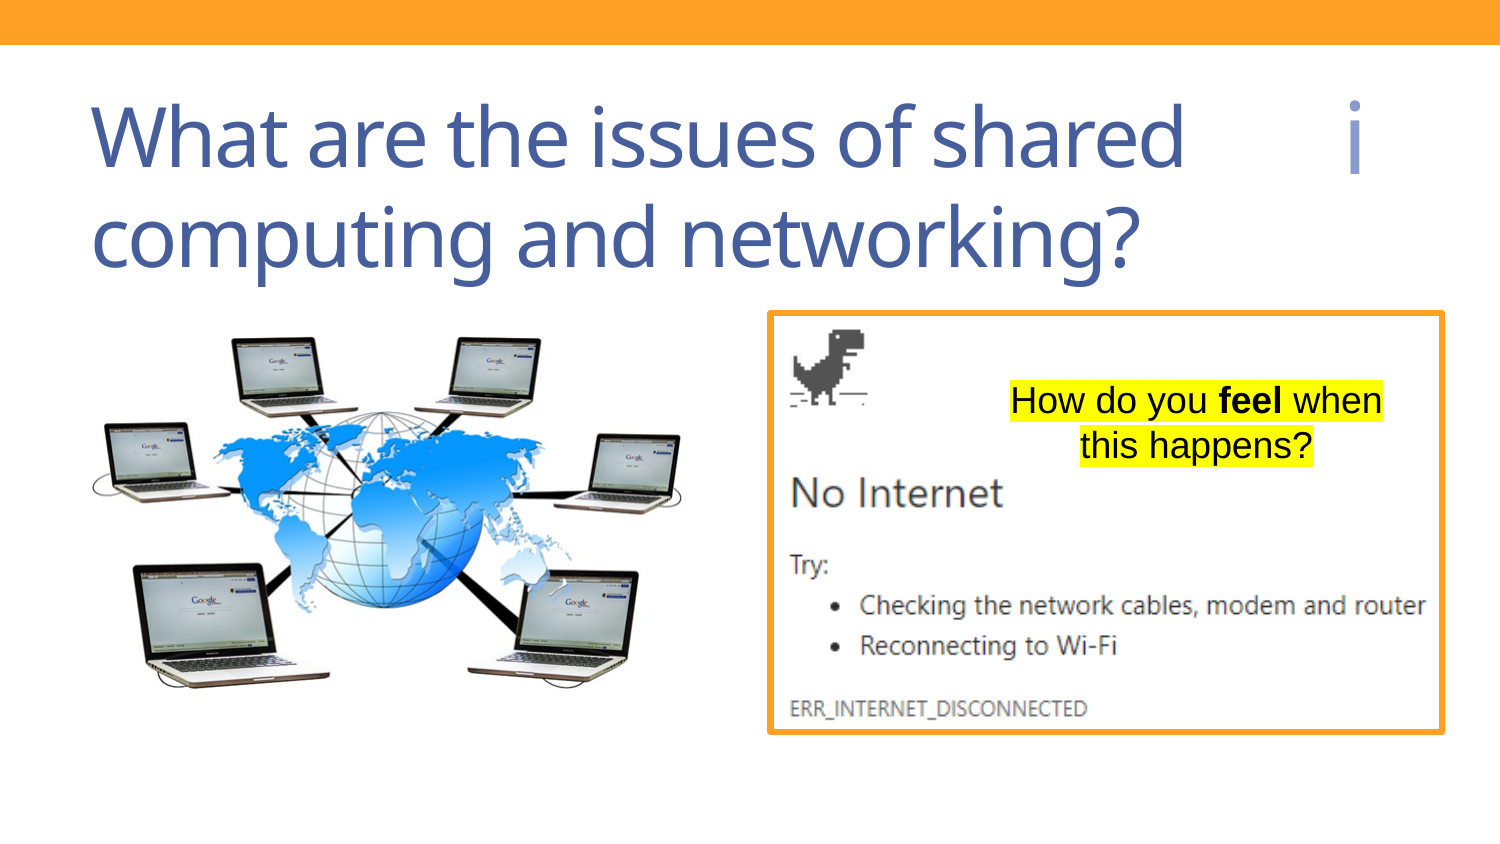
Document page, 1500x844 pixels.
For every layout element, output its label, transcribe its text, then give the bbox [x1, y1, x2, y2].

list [74, 315, 694, 728]
title What are the issues of shared computing and networking? [75, 65, 1317, 304]
picture [773, 316, 1440, 730]
